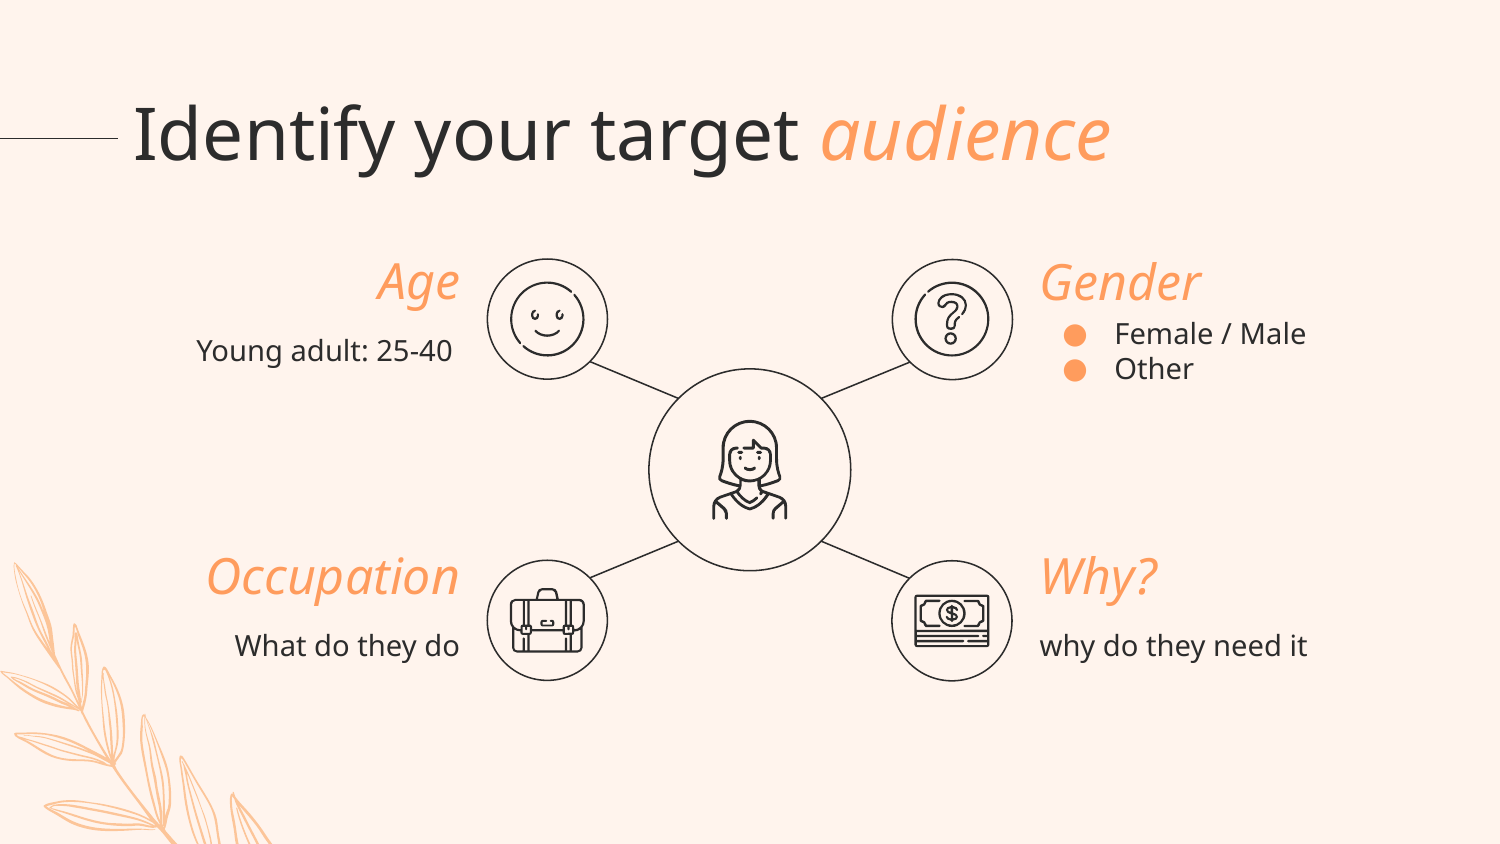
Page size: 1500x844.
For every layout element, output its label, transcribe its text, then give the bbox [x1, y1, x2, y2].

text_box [914, 594, 990, 648]
text_box Age [160, 249, 476, 310]
text_box [891, 560, 1013, 681]
text_box [648, 368, 851, 571]
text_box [509, 281, 586, 357]
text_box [914, 281, 990, 357]
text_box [712, 419, 788, 521]
text_box Gender [1024, 250, 1340, 310]
text_box What do they do [160, 604, 476, 685]
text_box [589, 361, 679, 399]
text_box why do they need it [1024, 604, 1340, 685]
text_box [487, 560, 608, 681]
text_box [487, 259, 608, 380]
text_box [589, 540, 679, 579]
text_box Female / Male Other [1024, 310, 1340, 390]
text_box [509, 587, 586, 653]
text_box Why? [1024, 544, 1340, 604]
text_box Occupation [160, 544, 476, 604]
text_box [820, 361, 911, 399]
title Identify your target audience [118, 72, 1382, 167]
text_box [892, 259, 1013, 380]
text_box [821, 540, 910, 579]
text_box Young adult: 25-40 [160, 310, 476, 390]
